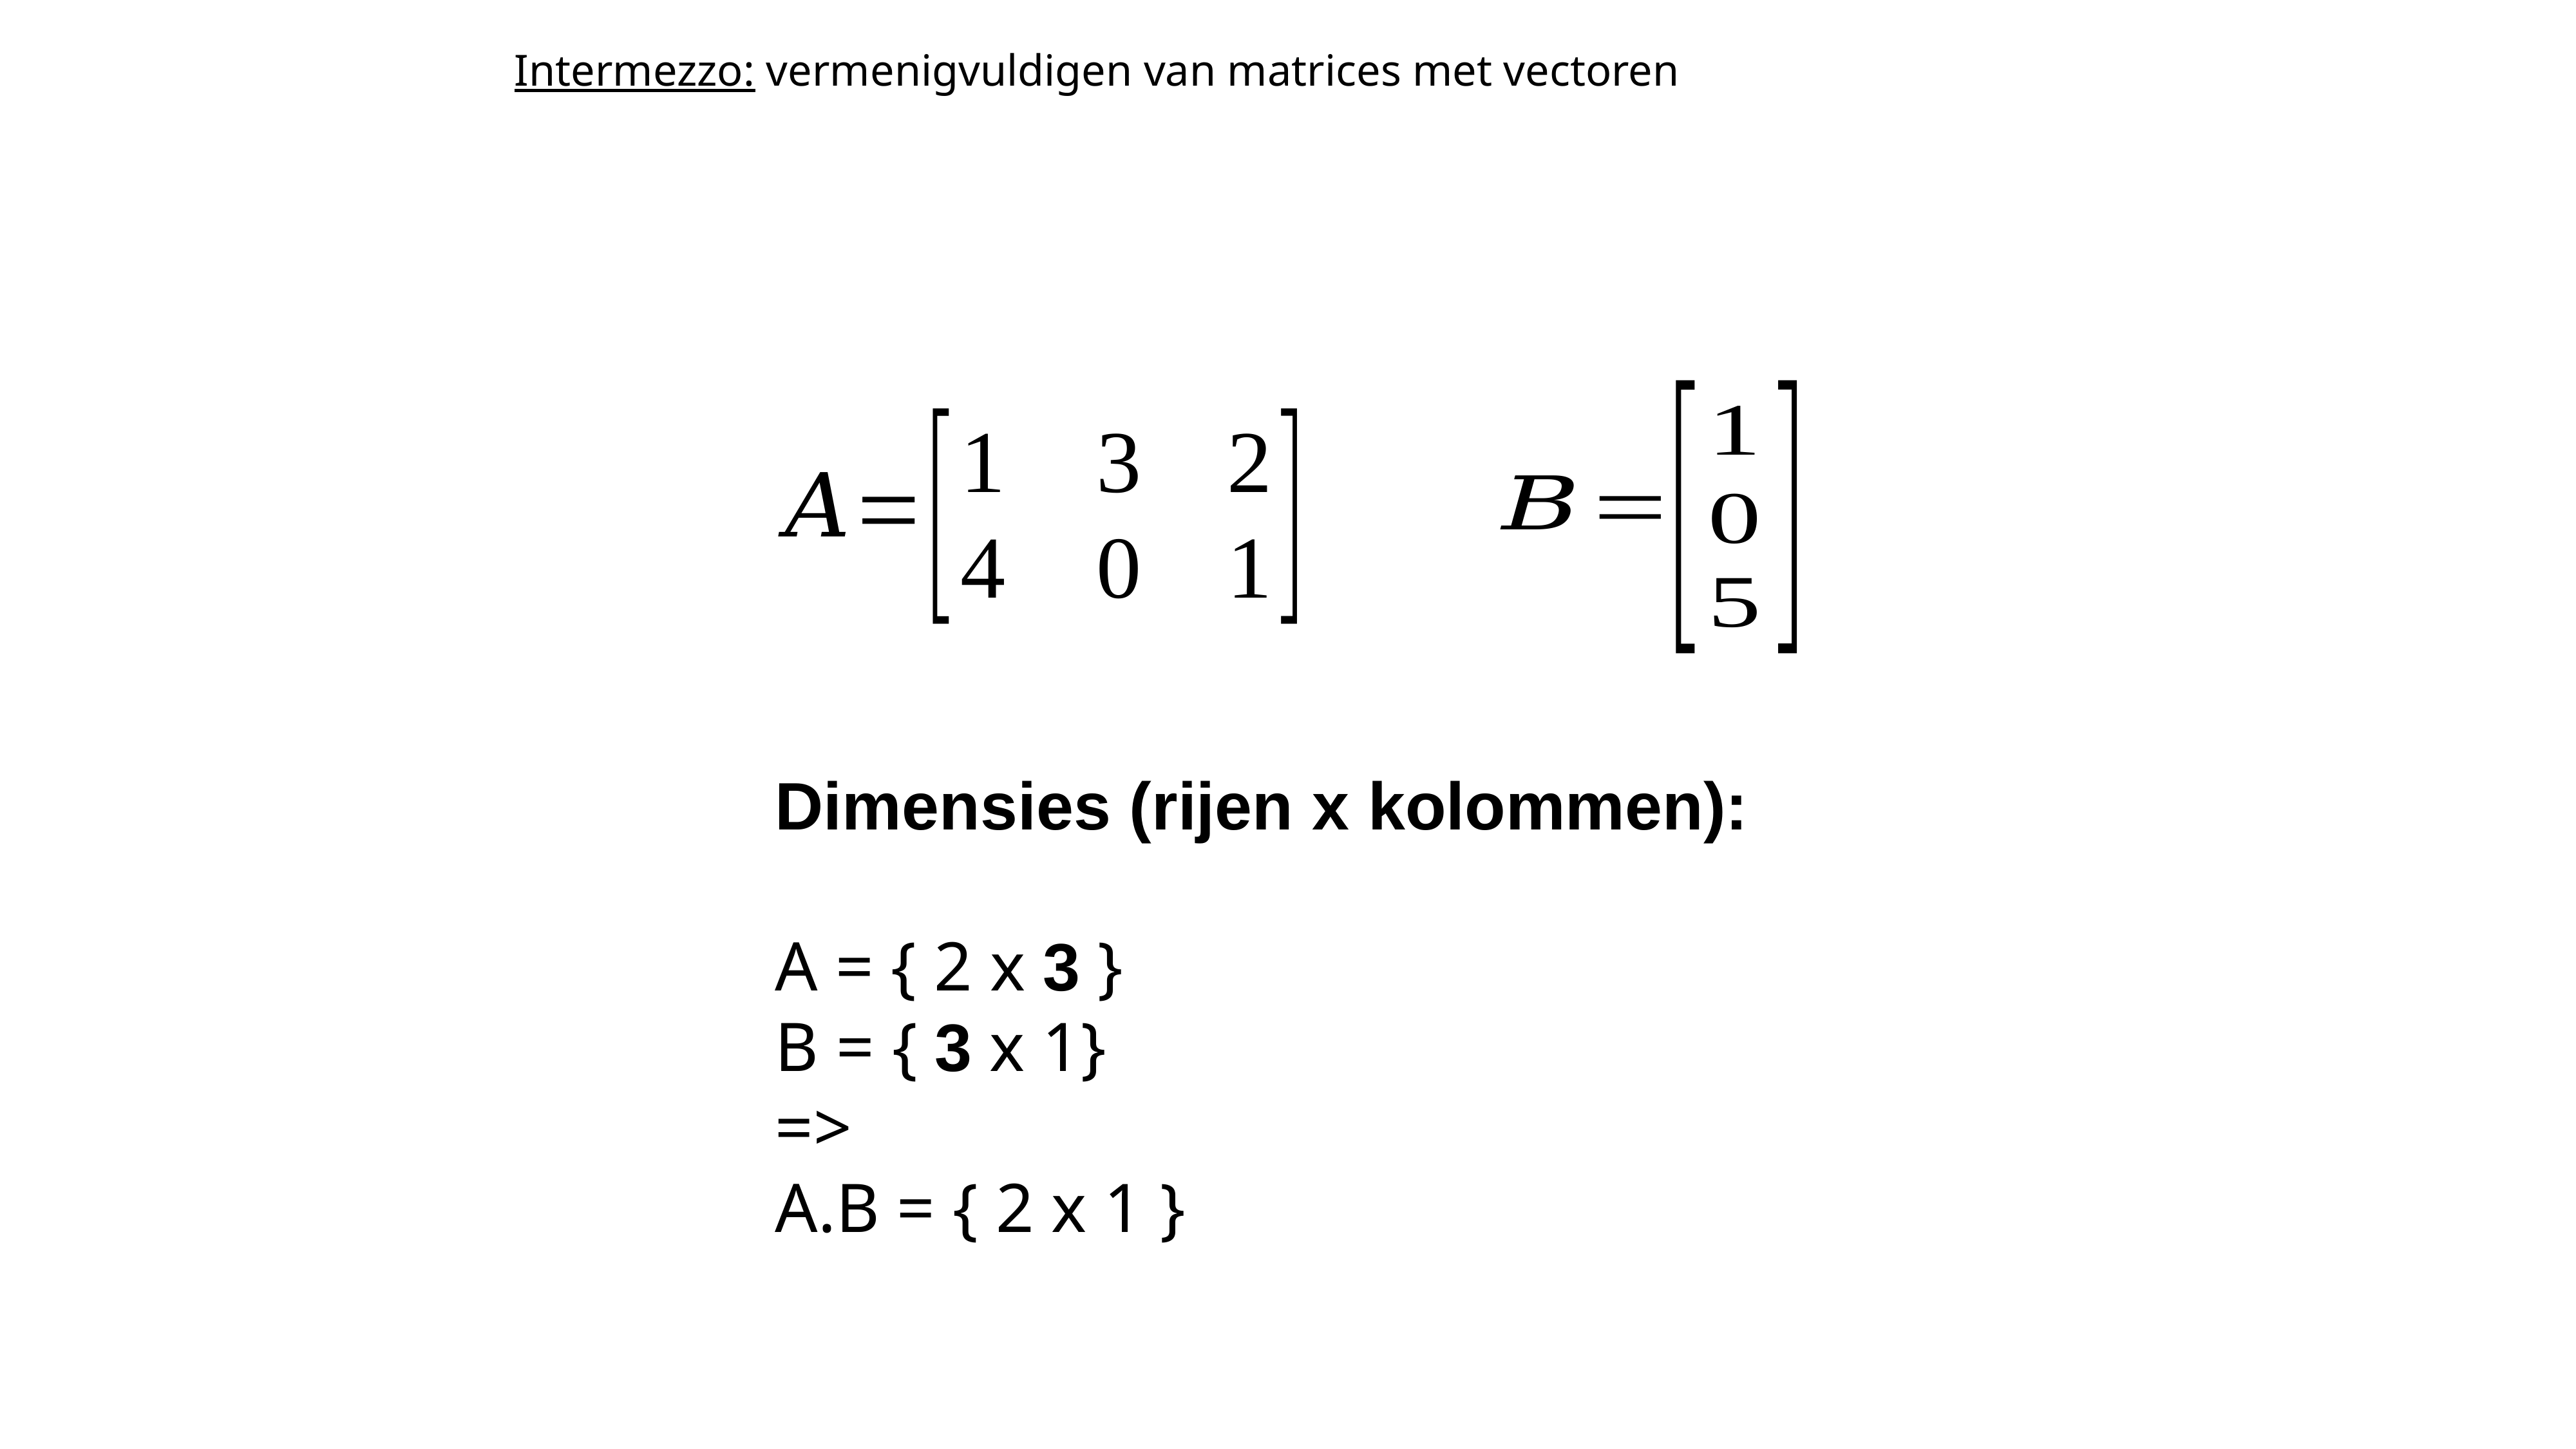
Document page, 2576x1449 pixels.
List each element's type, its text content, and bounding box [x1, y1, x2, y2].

text_box Dimensies (rijen x kolommen): A = { 2 x 3 } B = { 3 x 1} => A.B = { 2 x 1 } [767, 755, 1757, 1253]
text_box Intermezzo: vermenigvuldigen van matrices met vectoren [507, 35, 1689, 102]
